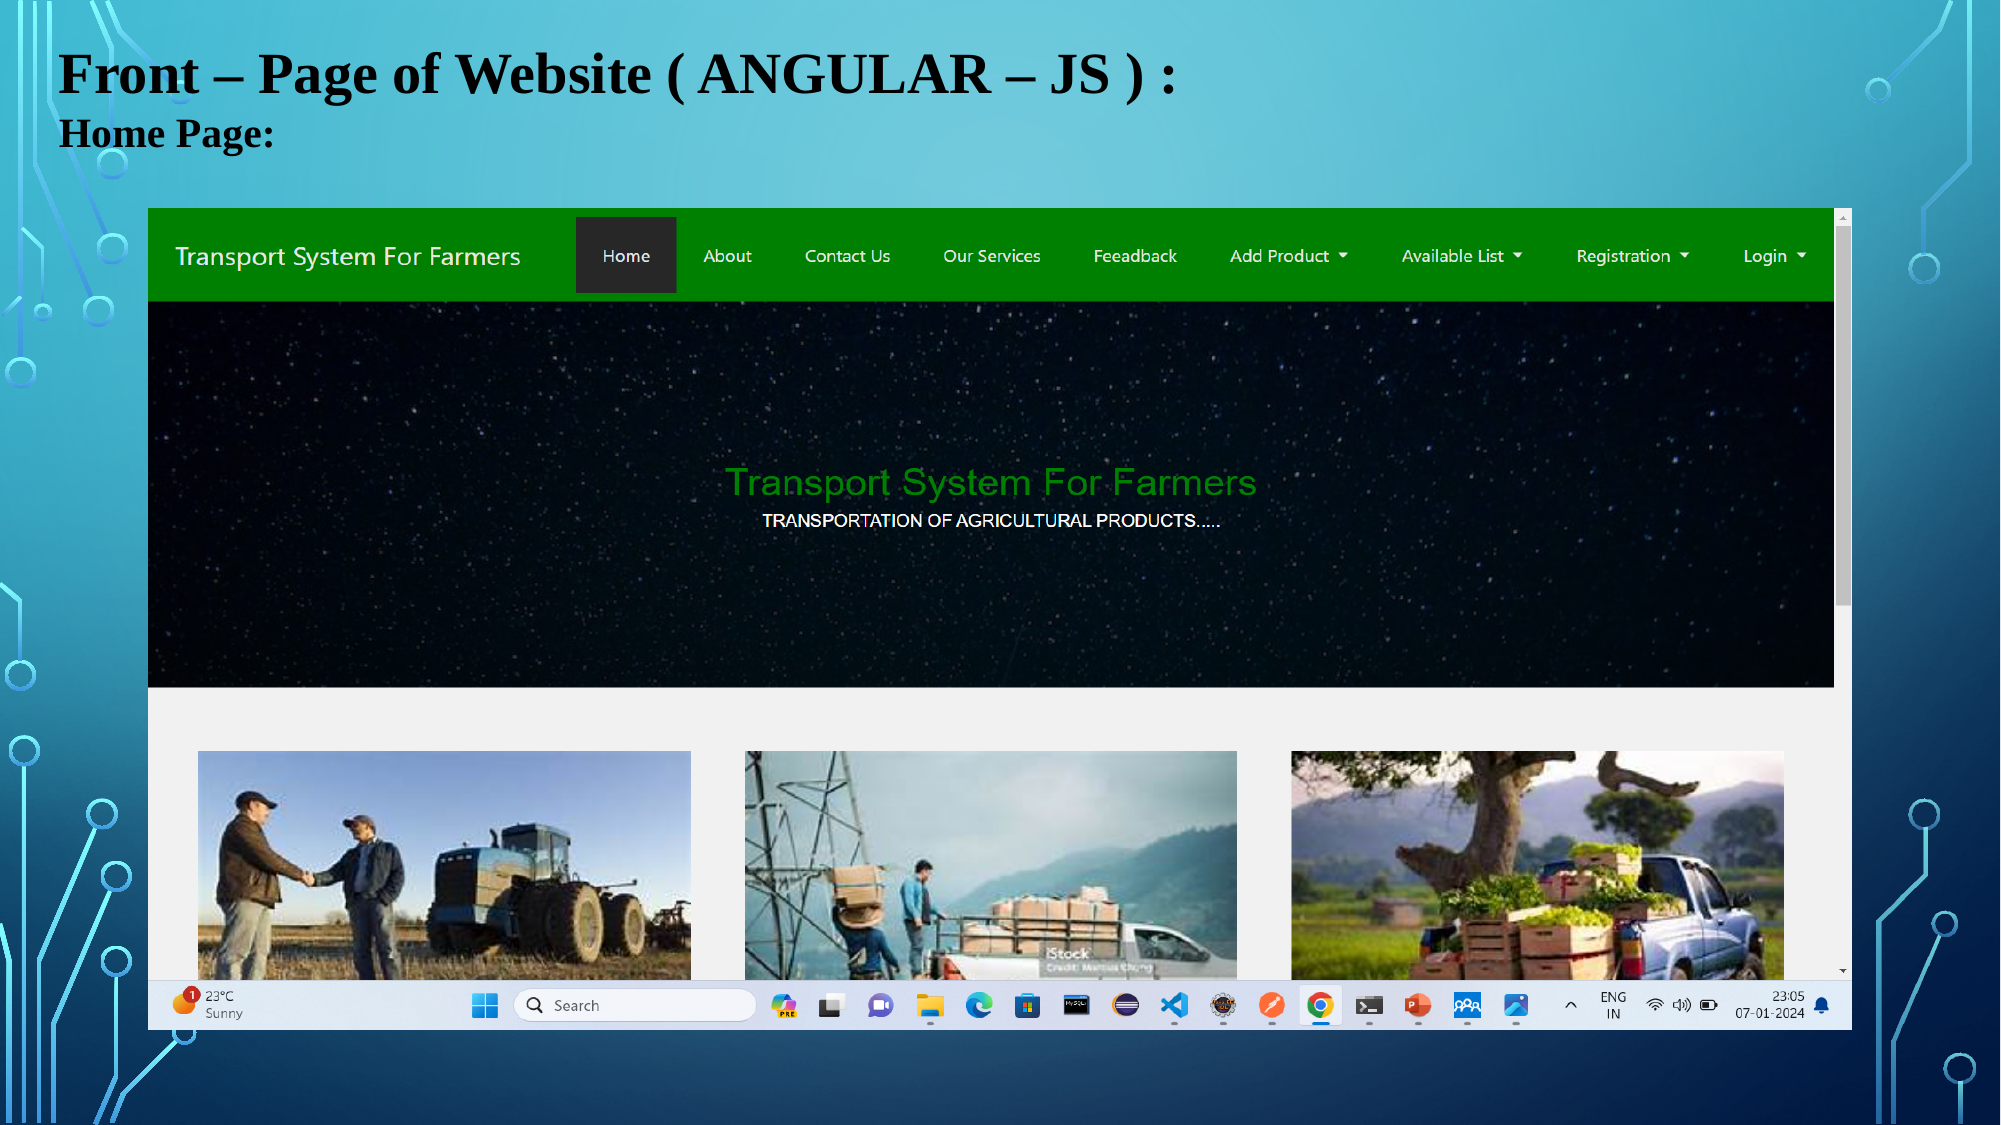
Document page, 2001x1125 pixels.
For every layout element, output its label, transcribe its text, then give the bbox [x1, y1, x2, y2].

picture [148, 207, 1852, 1030]
text_box Front – Page of Website ( ANGULAR – JS ) : Home Page: [43, 28, 1304, 163]
